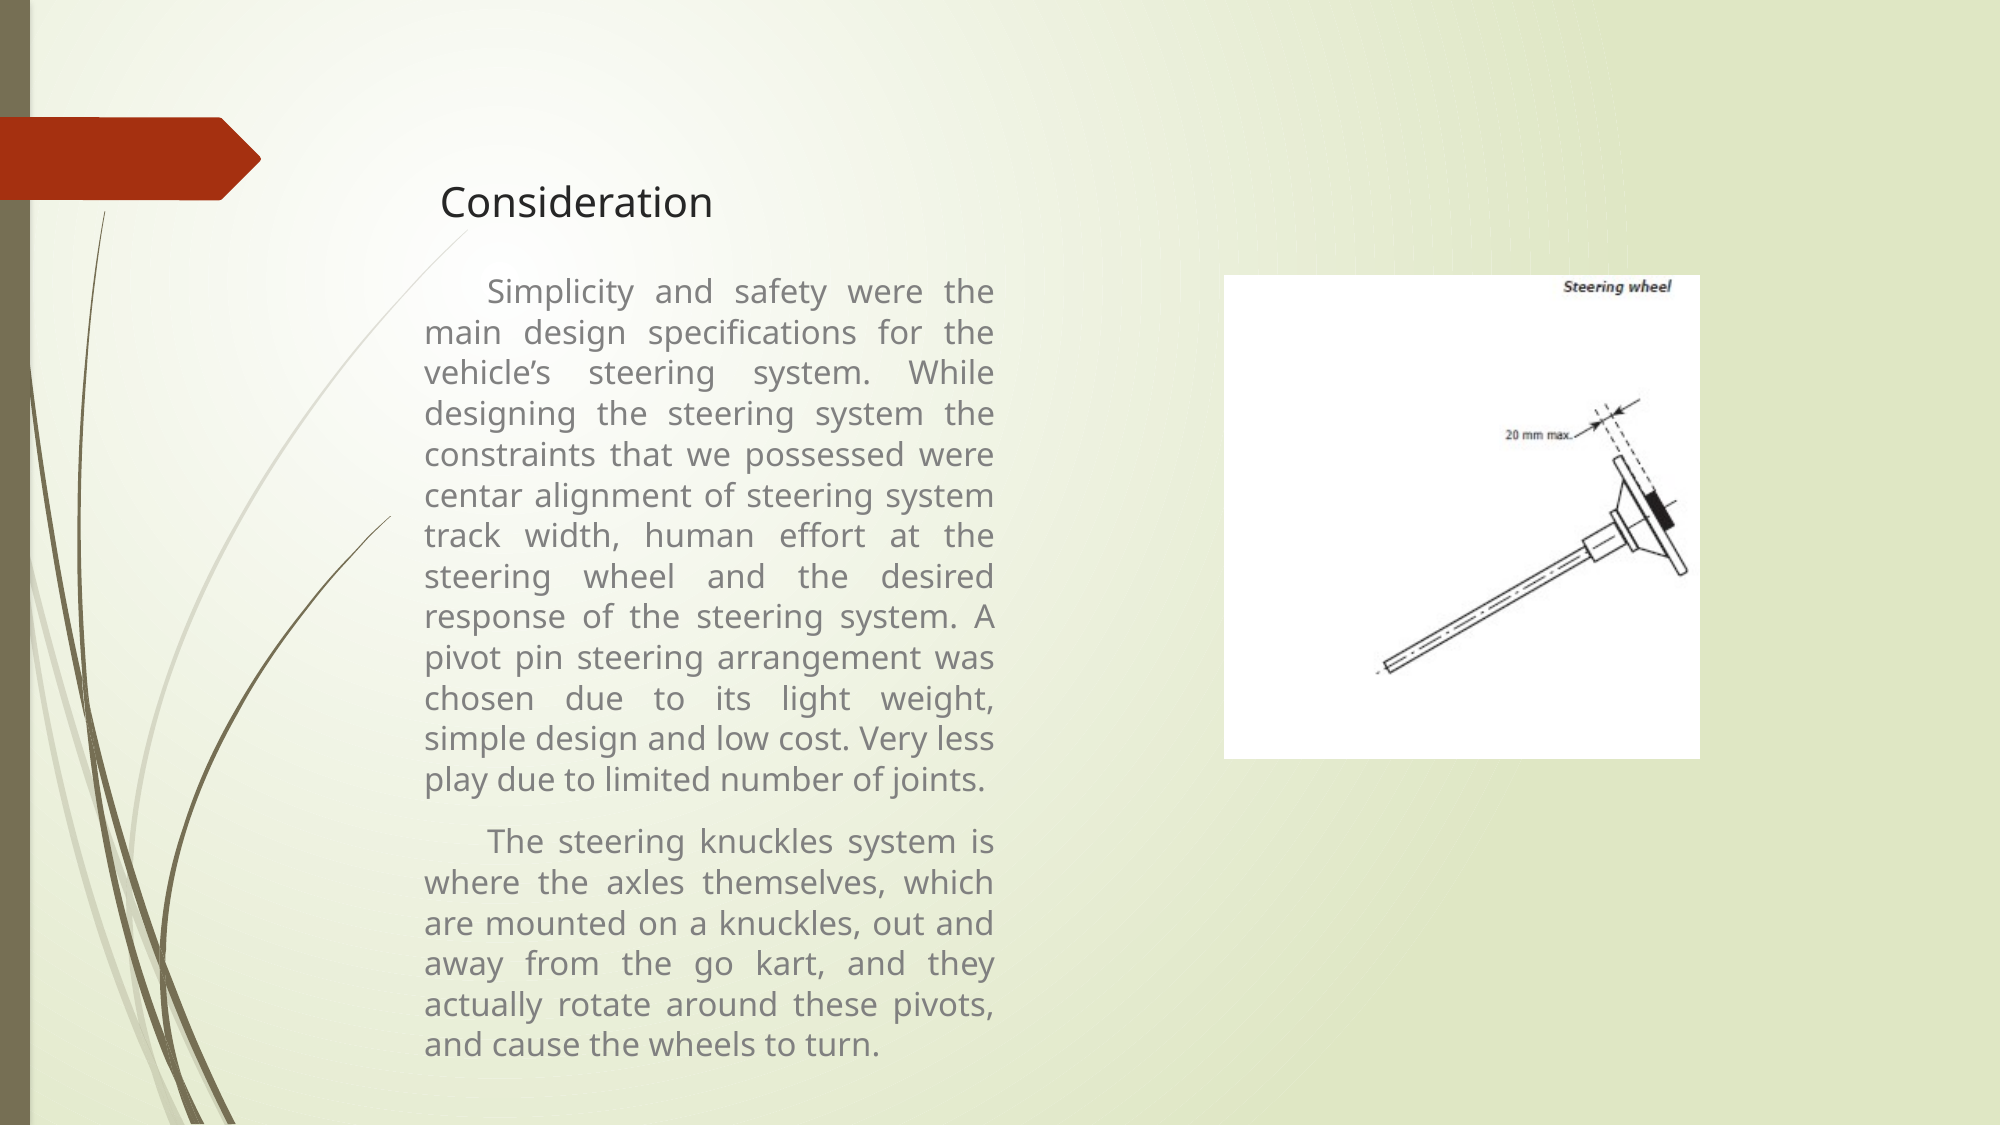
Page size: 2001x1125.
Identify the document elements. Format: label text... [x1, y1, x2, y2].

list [1224, 275, 1700, 759]
list Simplicity and safety were the main design specifications for the vehicle’s steering system. While designing the steering system the constraints that we possessed were centar alignment of steering system track width, human effort at the steering wheel and the desired response of the steering system. A pivot pin steering arrangement was chosen due to its light weight, simple design and low cost. Very less play due to limited number of joints. The steering knuckles system is where the axles themselves, which are mounted on a knuckles, out and away from the go kart, and they actually rotate around these pivots, and cause the wheels to turn. [361, 262, 1039, 1078]
title Consideration [424, 73, 1000, 234]
